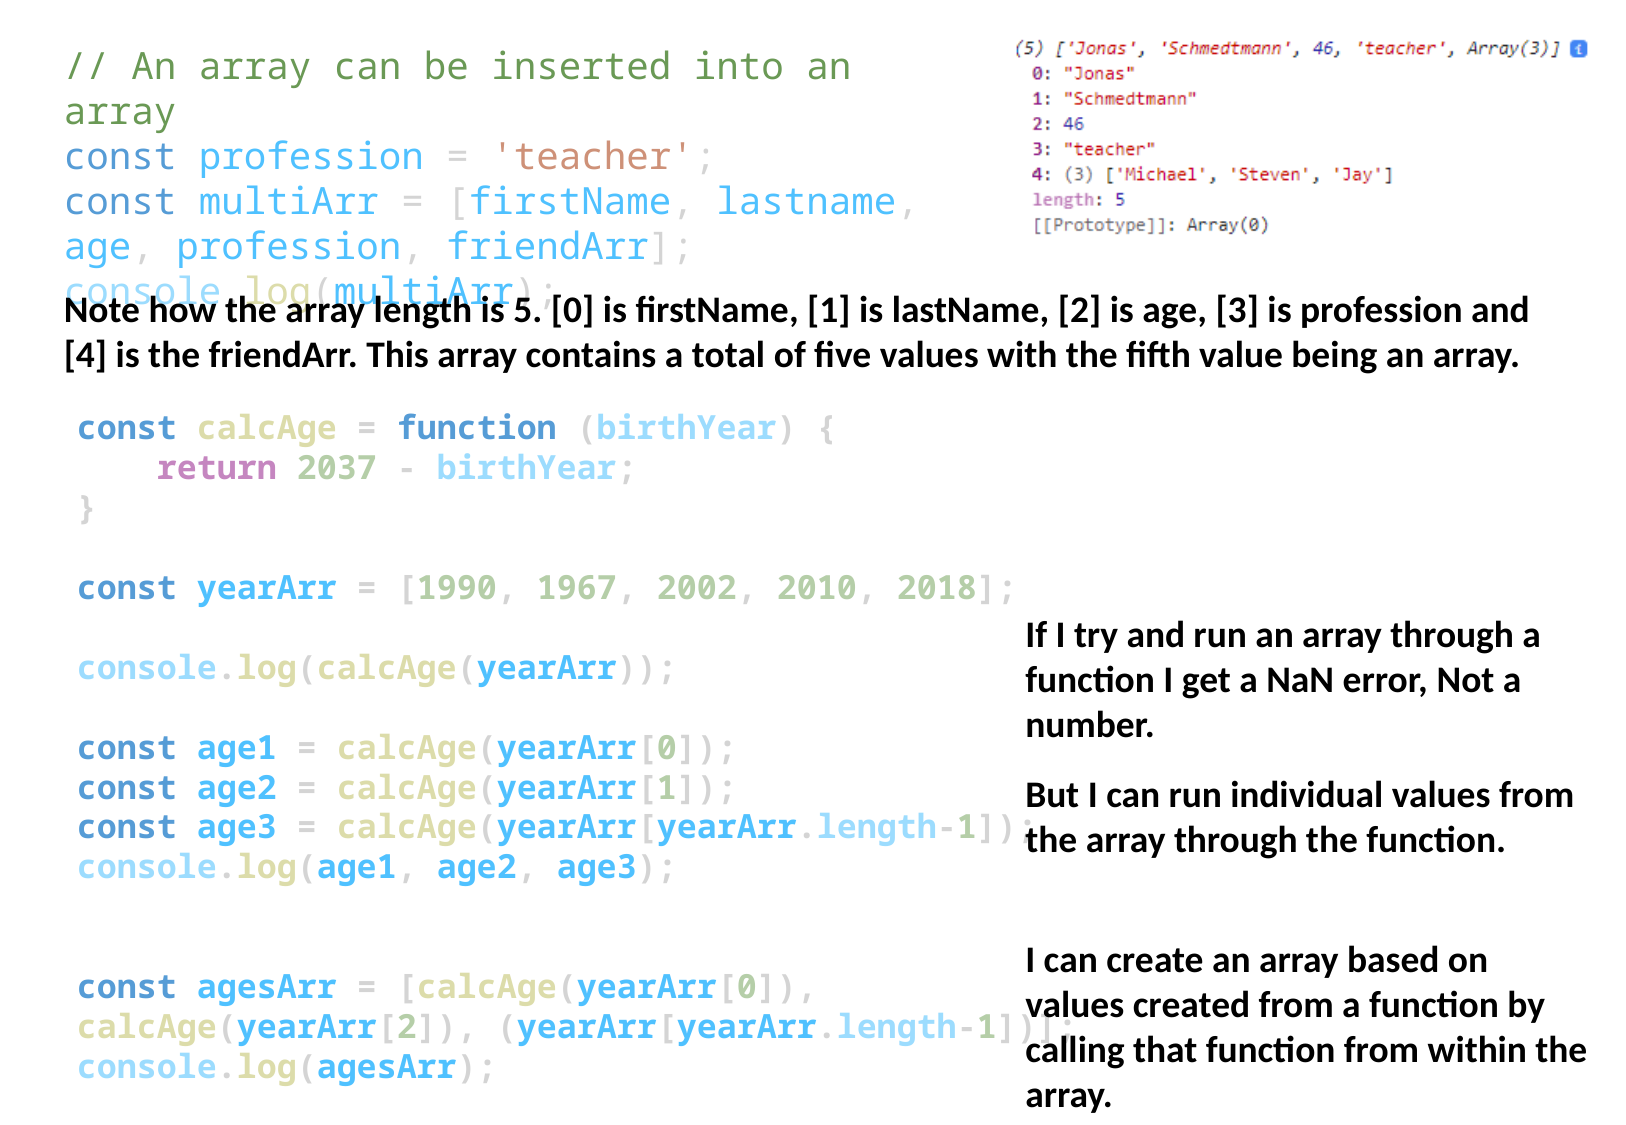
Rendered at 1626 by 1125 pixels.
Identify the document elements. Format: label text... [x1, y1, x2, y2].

text_box // An array can be inserted into an array const profession = 'teacher'; const multiArr = [firstName, lastname, age, profession, friendArr]; console.log(multiArr); [49, 34, 992, 277]
text_box const calcAge = function (birthYear) { return 2037 - birthYear; } const yearArr = [1990, 1967, 2002, 2010, 2018]; console.log(calcAge(yearArr)); const age1 = calcAge(yearArr[0]); const age2 = calcAge(yearArr[1]); const age3 = calcAge(yearArr[yearArr.length-1]); console.log(age1, age2, age3); const agesArr = [calcAge(yearArr[0]), calcAge(yearArr[2]), (yearArr[yearArr.length-1])]; console.log(agesArr); [62, 399, 1121, 1093]
text_box I can create an array based on values created from a function by calling that function from within the array. [1010, 927, 1611, 1123]
text_box Note how the array length is 5. [0] is firstName, [1] is lastName, [2] is age, [3] is profession and [4] is the friendArr. This array contains a total of five values with the fifth value being an array. [49, 277, 1576, 383]
text_box If I try and run an array through a function I get a NaN error, Not a number. But I can run individual values from the array through the function. [1010, 602, 1611, 868]
picture [991, 34, 1611, 239]
